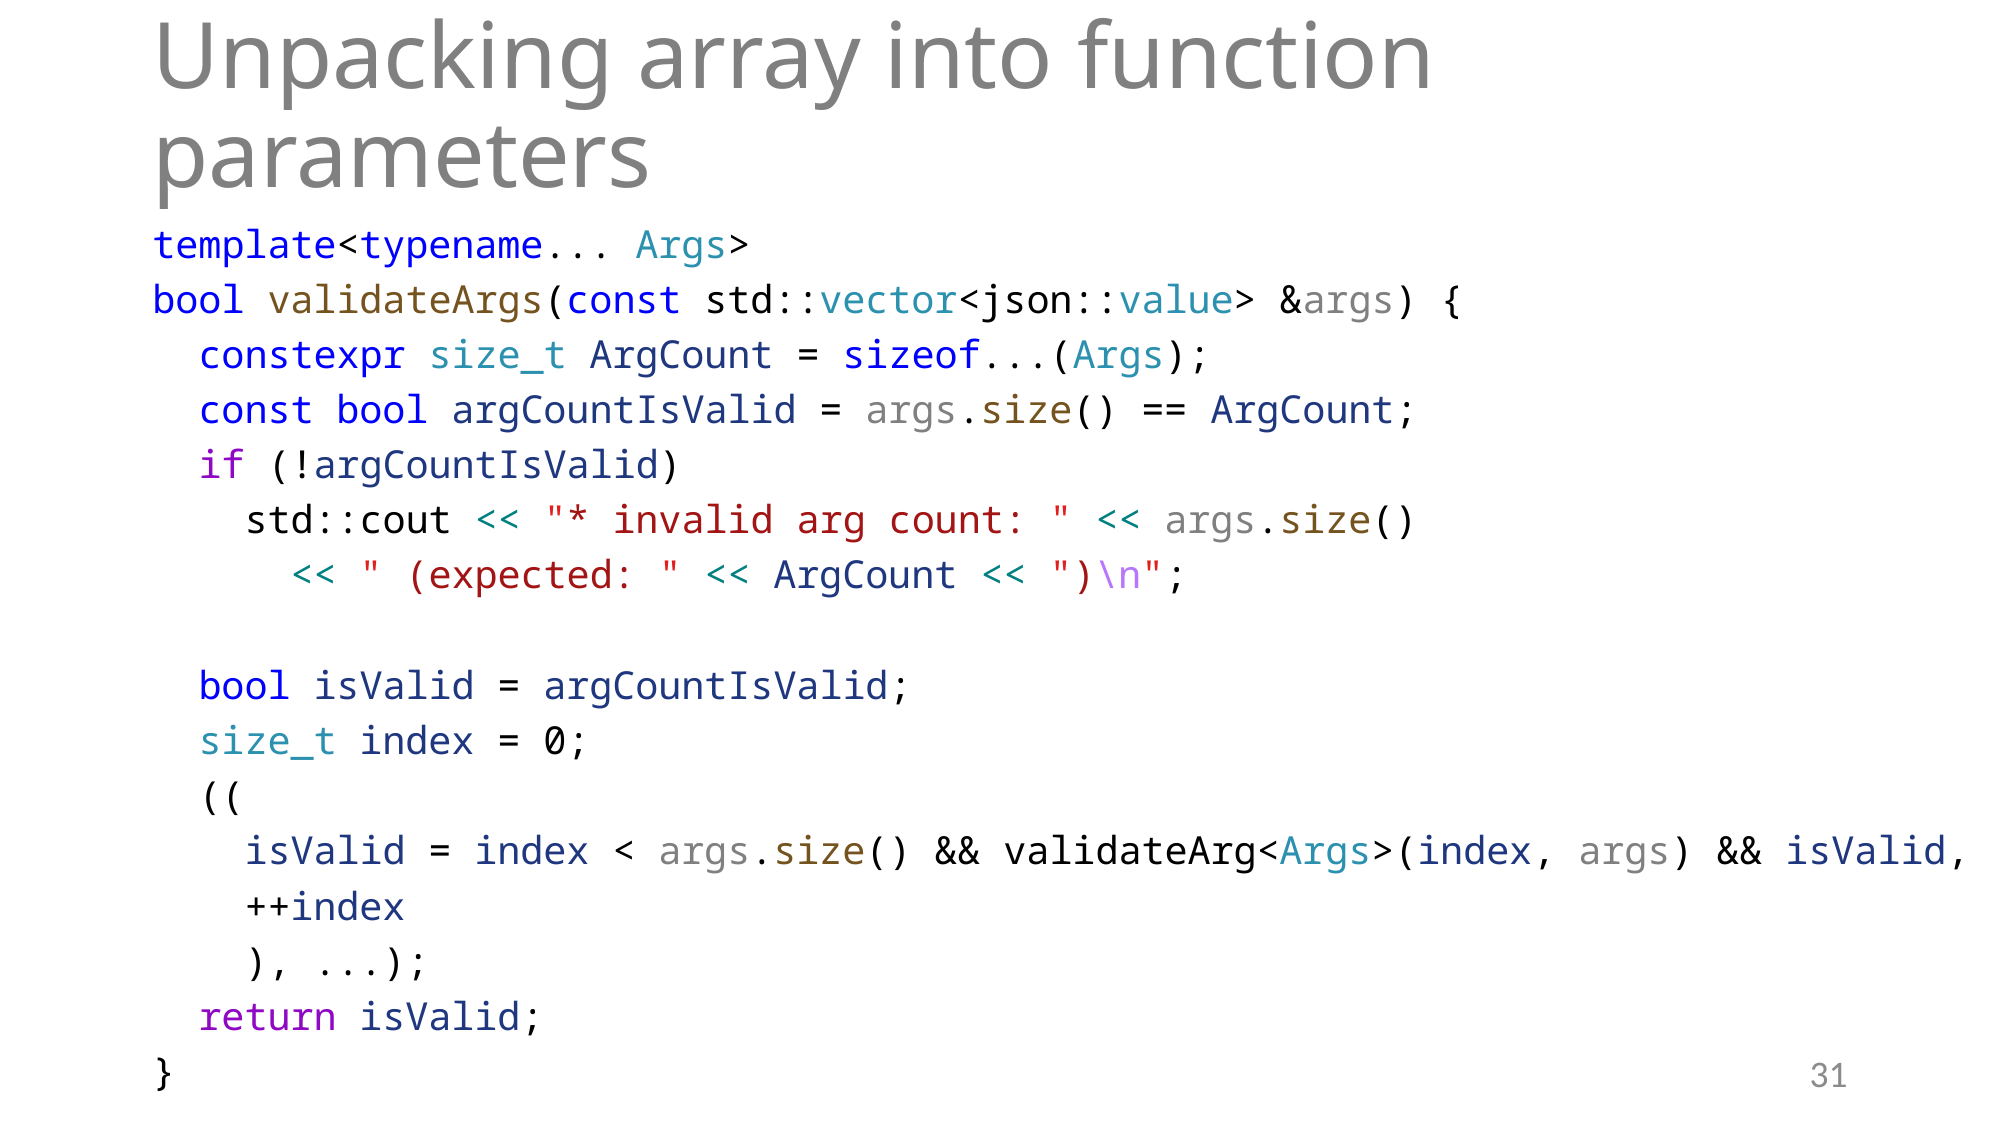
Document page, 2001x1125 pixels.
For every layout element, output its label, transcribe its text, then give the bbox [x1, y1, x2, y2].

slide_number 31 [1412, 1042, 1863, 1103]
title Unpacking array into function parameters [137, 0, 1863, 217]
list template<typename... Args> bool validateArgs(const std::vector<json::value> &args) { constexpr size_t ArgCount = sizeof...(Args); const bool argCountIsValid = args.size() == ArgCount; if (!argCountIsValid) std::cout << "* invalid arg count: " << args.size() << " (expected: " << ArgCount << ")\n"; bool isValid = argCountIsValid; size_t index = 0; (( isValid = index < args.size() && validateArg<Args>(index, args) && isValid, ++index ), ...); return isValid; } [137, 217, 2000, 1125]
